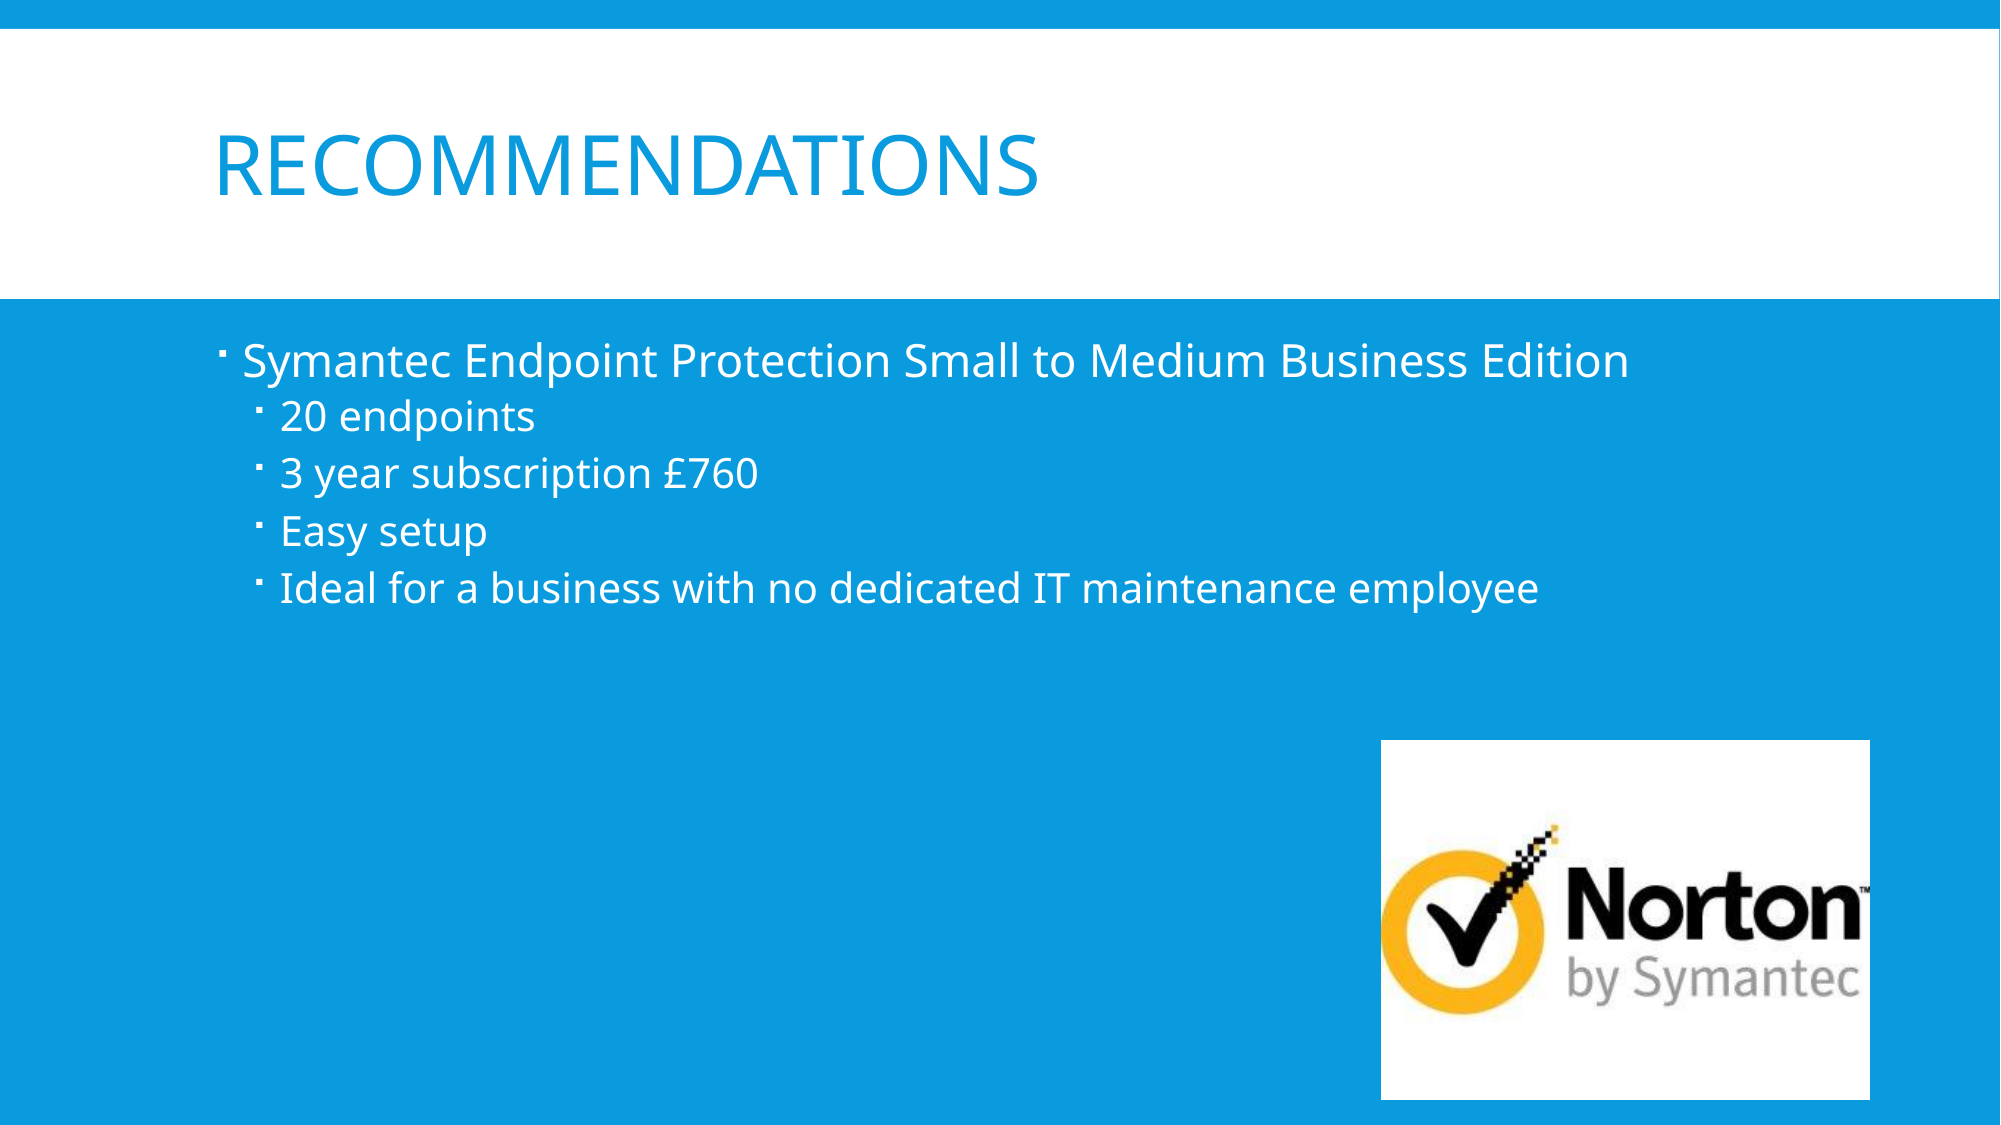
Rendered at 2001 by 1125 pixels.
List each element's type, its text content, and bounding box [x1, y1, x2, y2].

title recommendations [197, 46, 1803, 295]
picture [1382, 741, 1869, 1099]
list Symantec Endpoint Protection Small to Medium Business Edition 20 endpoints 3 year subscription £760 Easy setup Ideal for a business with no dedicated IT maintenance employee [197, 329, 1803, 1020]
